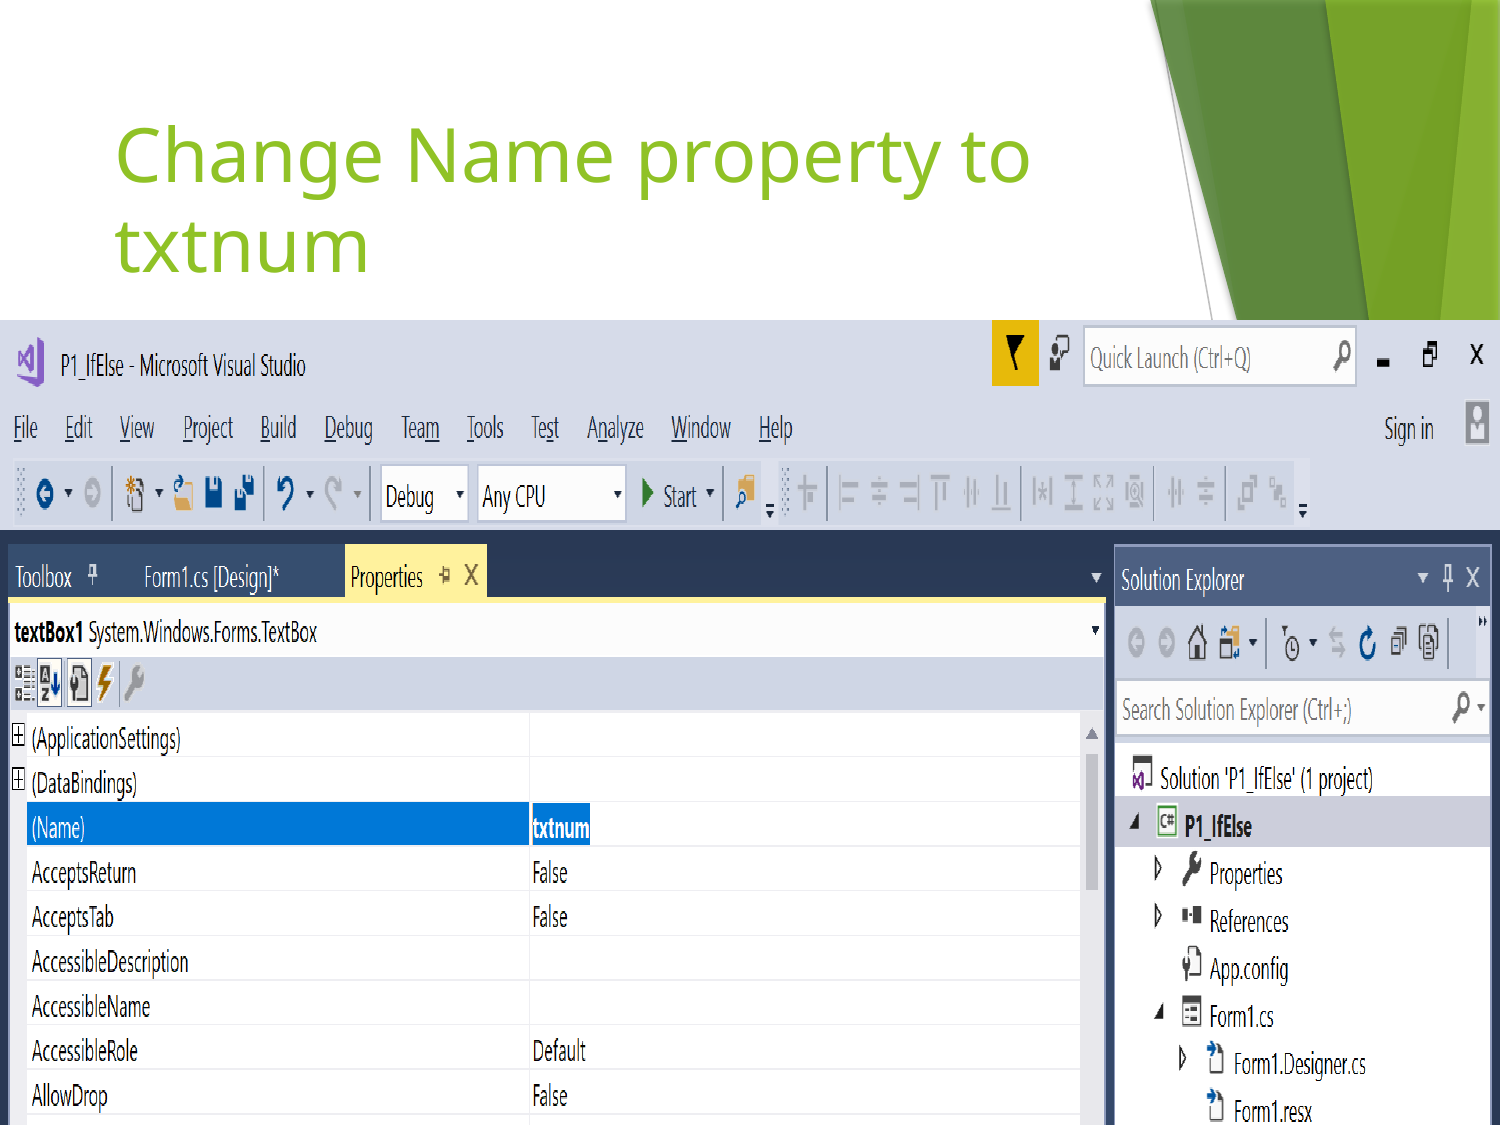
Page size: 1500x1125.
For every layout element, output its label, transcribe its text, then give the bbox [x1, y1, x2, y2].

picture [0, 319, 1500, 1125]
title Change Name property to txtnum [99, 99, 1142, 317]
